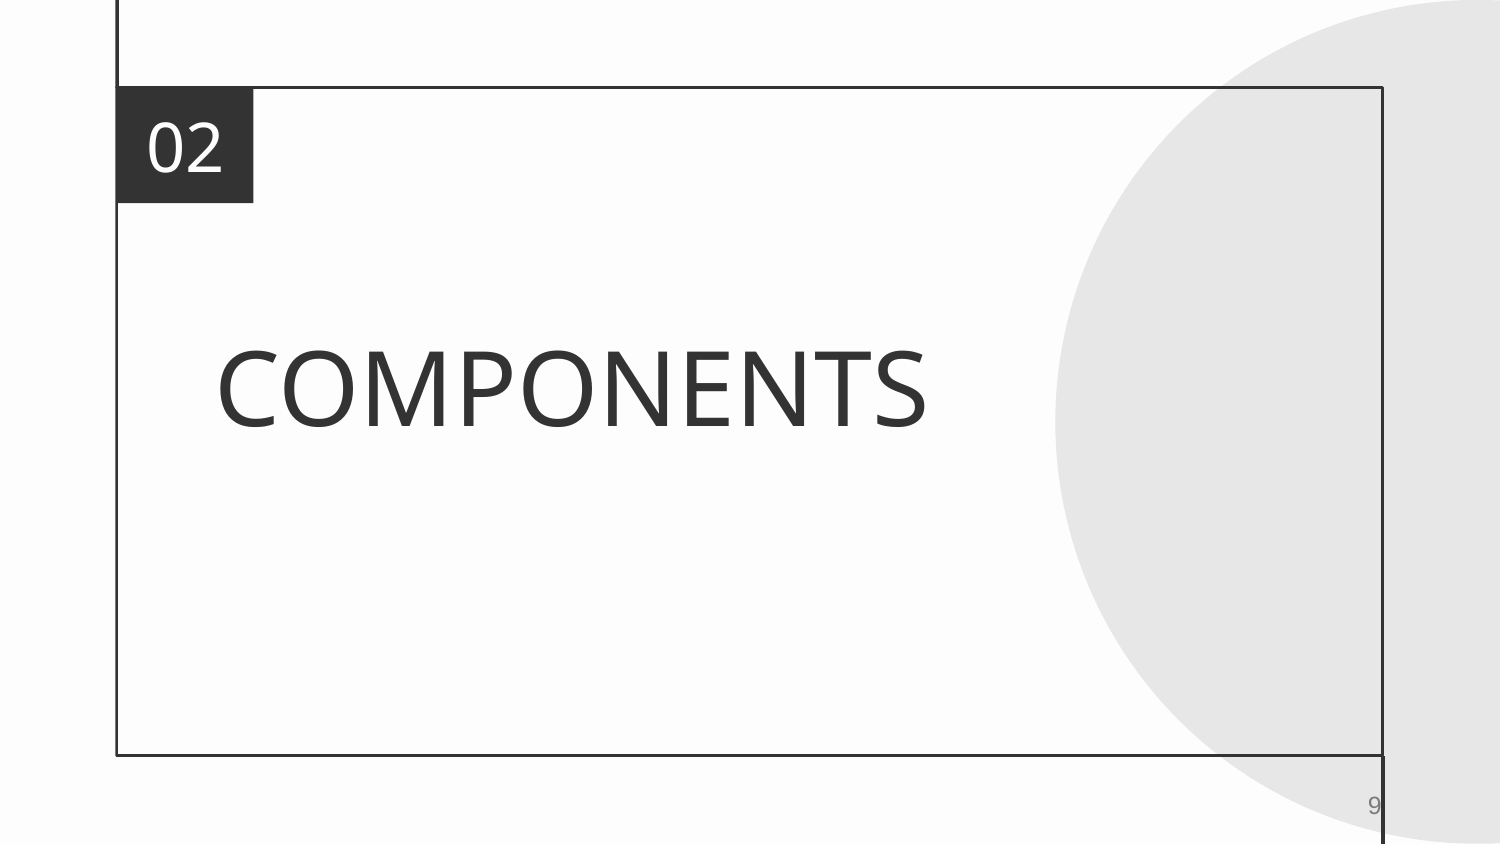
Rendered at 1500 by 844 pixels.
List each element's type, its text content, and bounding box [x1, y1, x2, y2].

slide_number ‹#› [1059, 782, 1397, 828]
title COMPONENTS [199, 324, 1031, 463]
title 02 [118, 87, 254, 204]
